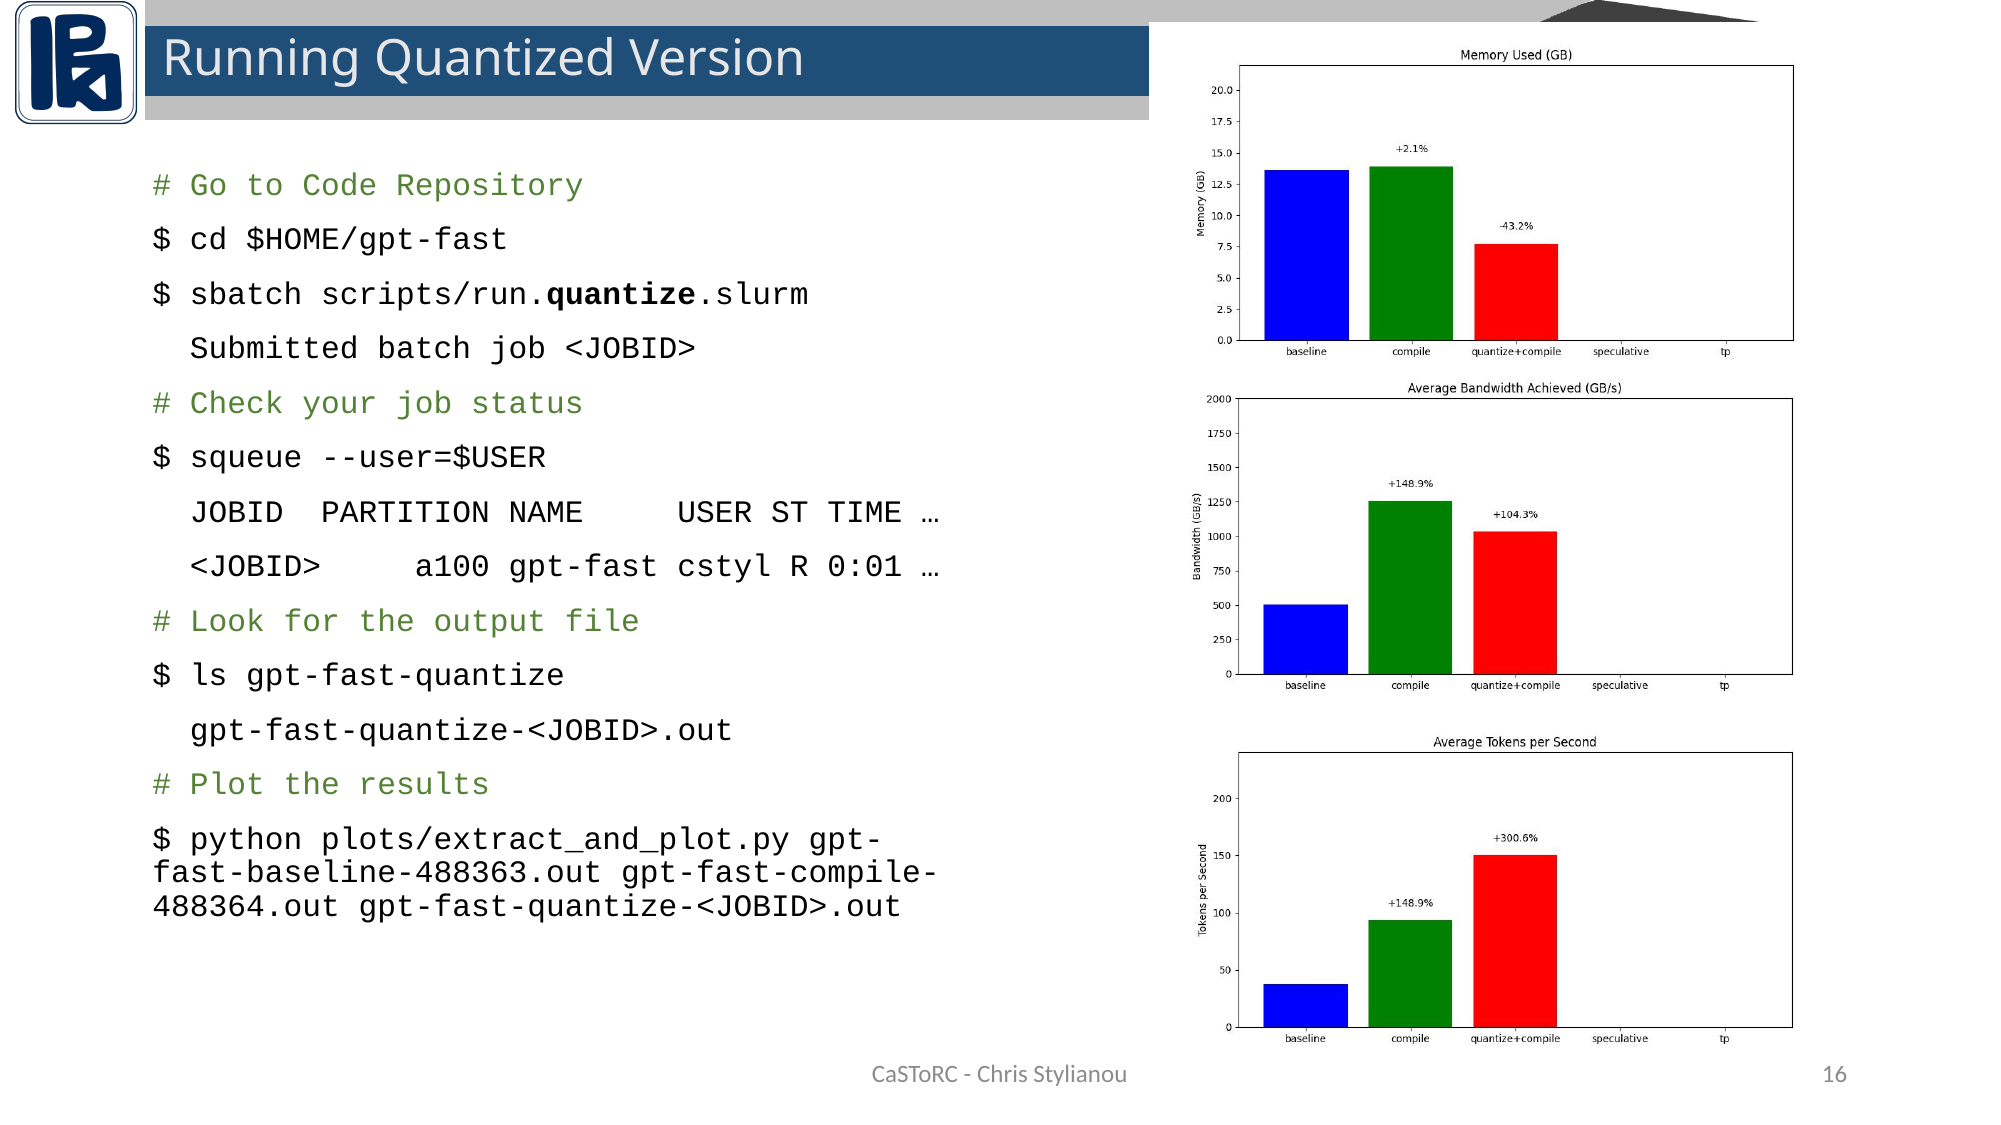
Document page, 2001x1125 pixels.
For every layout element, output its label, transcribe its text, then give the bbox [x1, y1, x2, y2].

footer CaSToRC - Chris Stylianou [662, 1042, 1338, 1103]
slide_number 15 [1412, 1066, 1863, 1103]
picture [8, 0, 147, 132]
picture [1149, 0, 1864, 1066]
list # Go to Code Repository $ cd $HOME/gpt-fast $ sbatch scripts/run.quantize.slurm Submitted batch job <JOBID> # Check your job status $ squeue --user=$USER JOBID PARTITION NAME USER ST TIME … <JOBID> a100 gpt-fast cstyl R 0:01 … # Look for the output file $ ls gpt-fast-quantize gpt-fast-quantize-<JOBID>.out # Plot the results $ python plots/extract_and_plot.py gpt-fast-baseline-488363.out gpt-fast-compile-488364.out gpt-fast-quantize-<JOBID>.out [137, 160, 988, 1014]
title Running Quantized Version [147, 0, 1614, 120]
